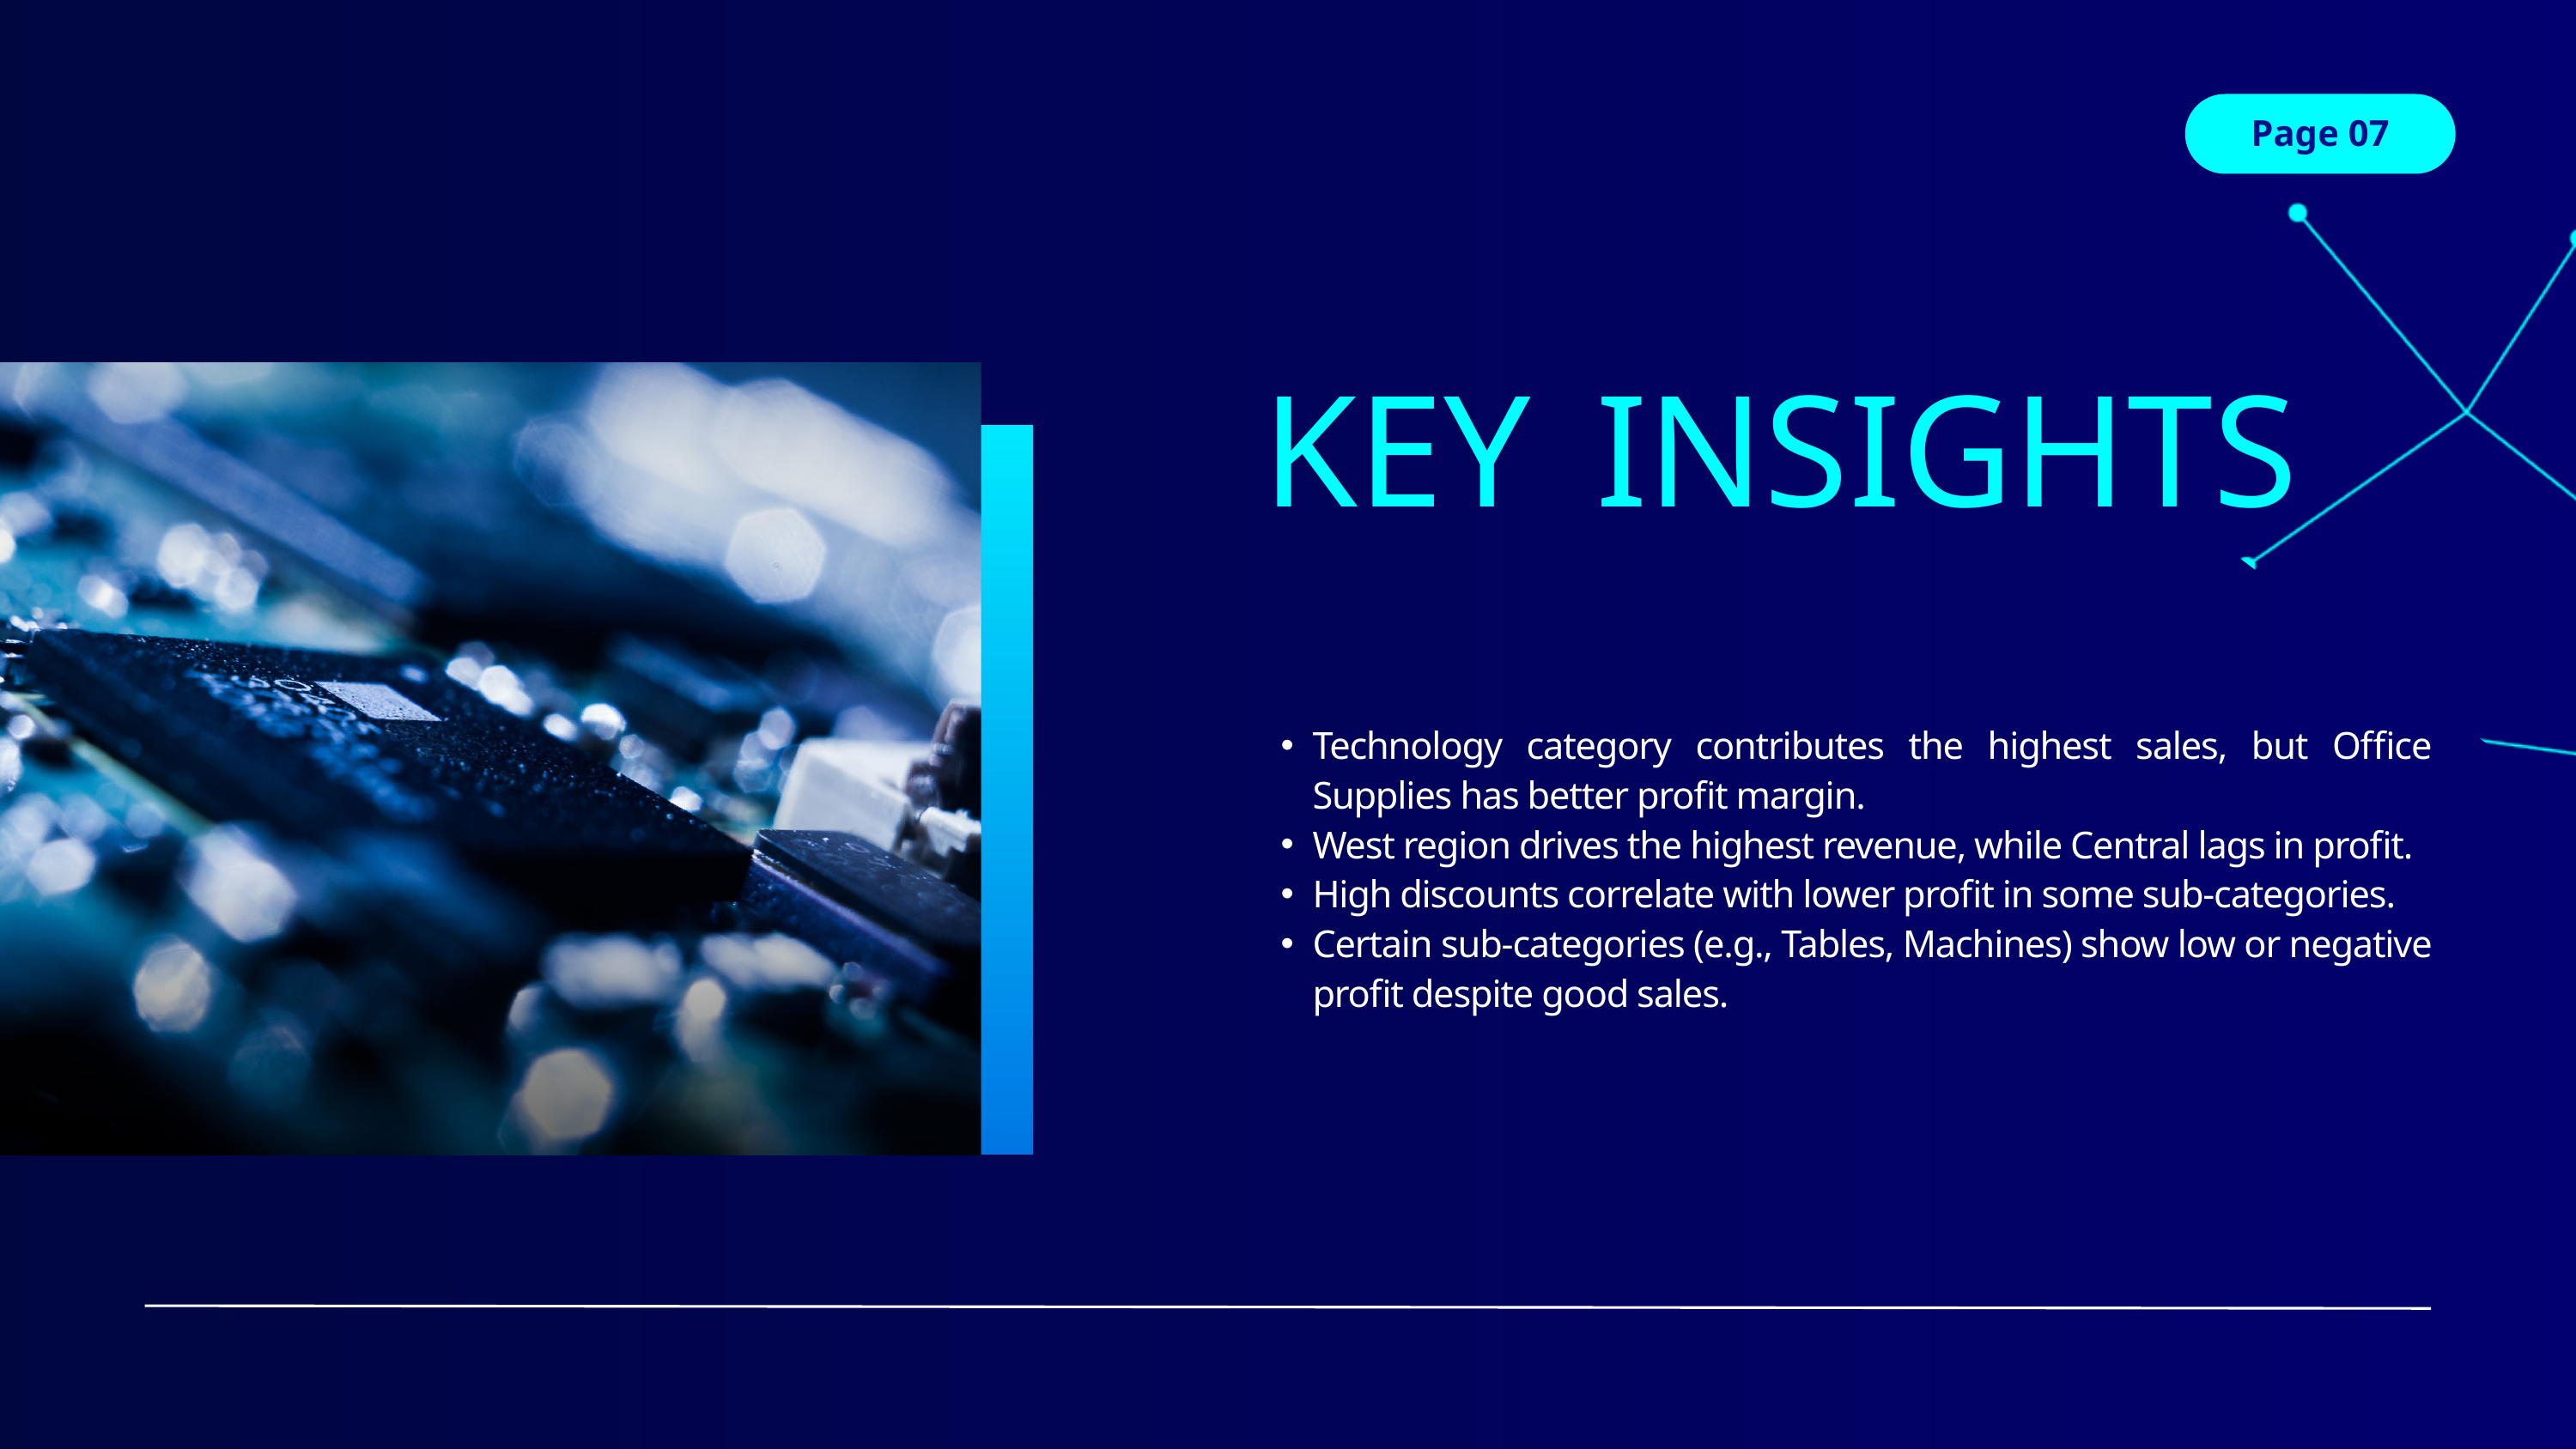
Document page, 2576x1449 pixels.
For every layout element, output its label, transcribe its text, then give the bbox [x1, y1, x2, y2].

text_box KEY INSIGHTS [1262, 393, 2210, 537]
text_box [0, 362, 981, 1155]
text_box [2184, 94, 2456, 174]
text_box [2066, 0, 2576, 811]
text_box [985, 424, 1034, 1155]
text_box Technology category contributes the highest sales, but Office Supplies has better profit margin. West region drives the highest revenue, while Central lags in profit. High discounts correlate with lower profit in some sub-categories. Certain sub-categories (e.g., Tables, Machines) show low or negative profit despite good sales. [1249, 717, 2432, 1064]
